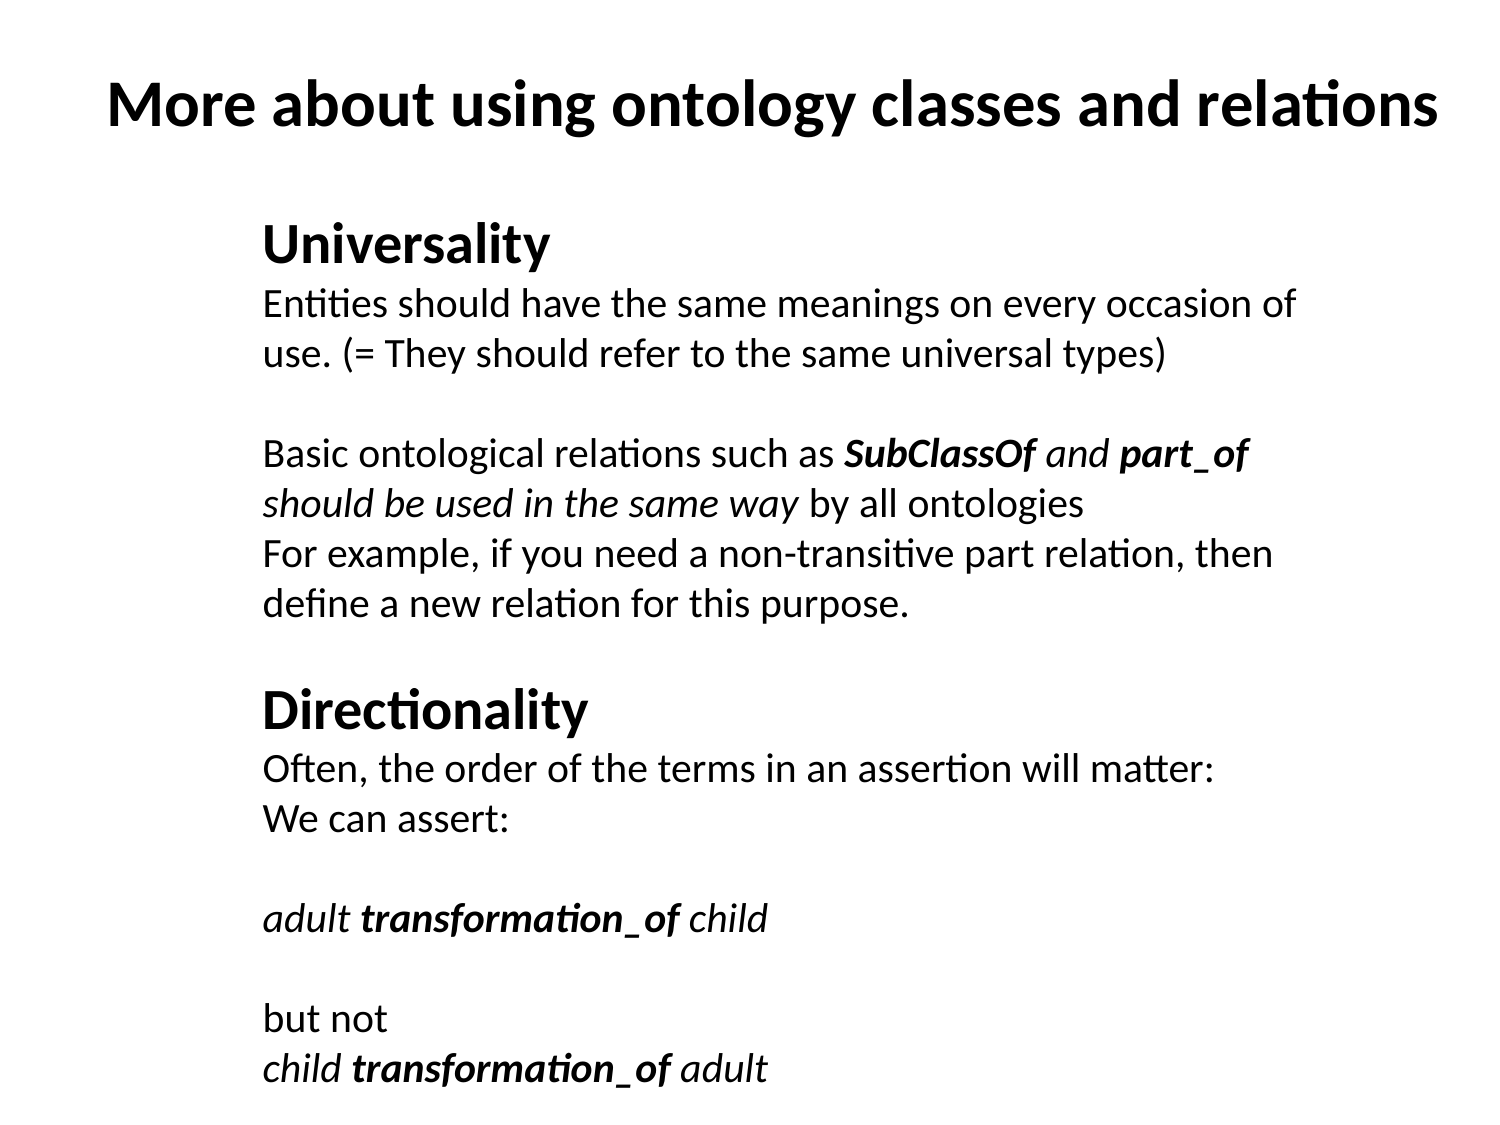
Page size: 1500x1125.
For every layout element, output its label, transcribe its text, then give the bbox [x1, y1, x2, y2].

text_box Directionality Often, the order of the terms in an assertion will matter: We can assert: adult transformation_of child but not child transformation_of adult [247, 663, 1255, 1099]
text_box Universality Entities should have the same meanings on every occasion of use. (= They should refer to the same universal types) Basic ontological relations such as SubClassOf and part_of should be used in the same way by all ontologies For example, if you need a non-transitive part relation, then define a new relation for this purpose. [247, 198, 1361, 634]
text_box More about using ontology classes and relations [91, 52, 1456, 147]
